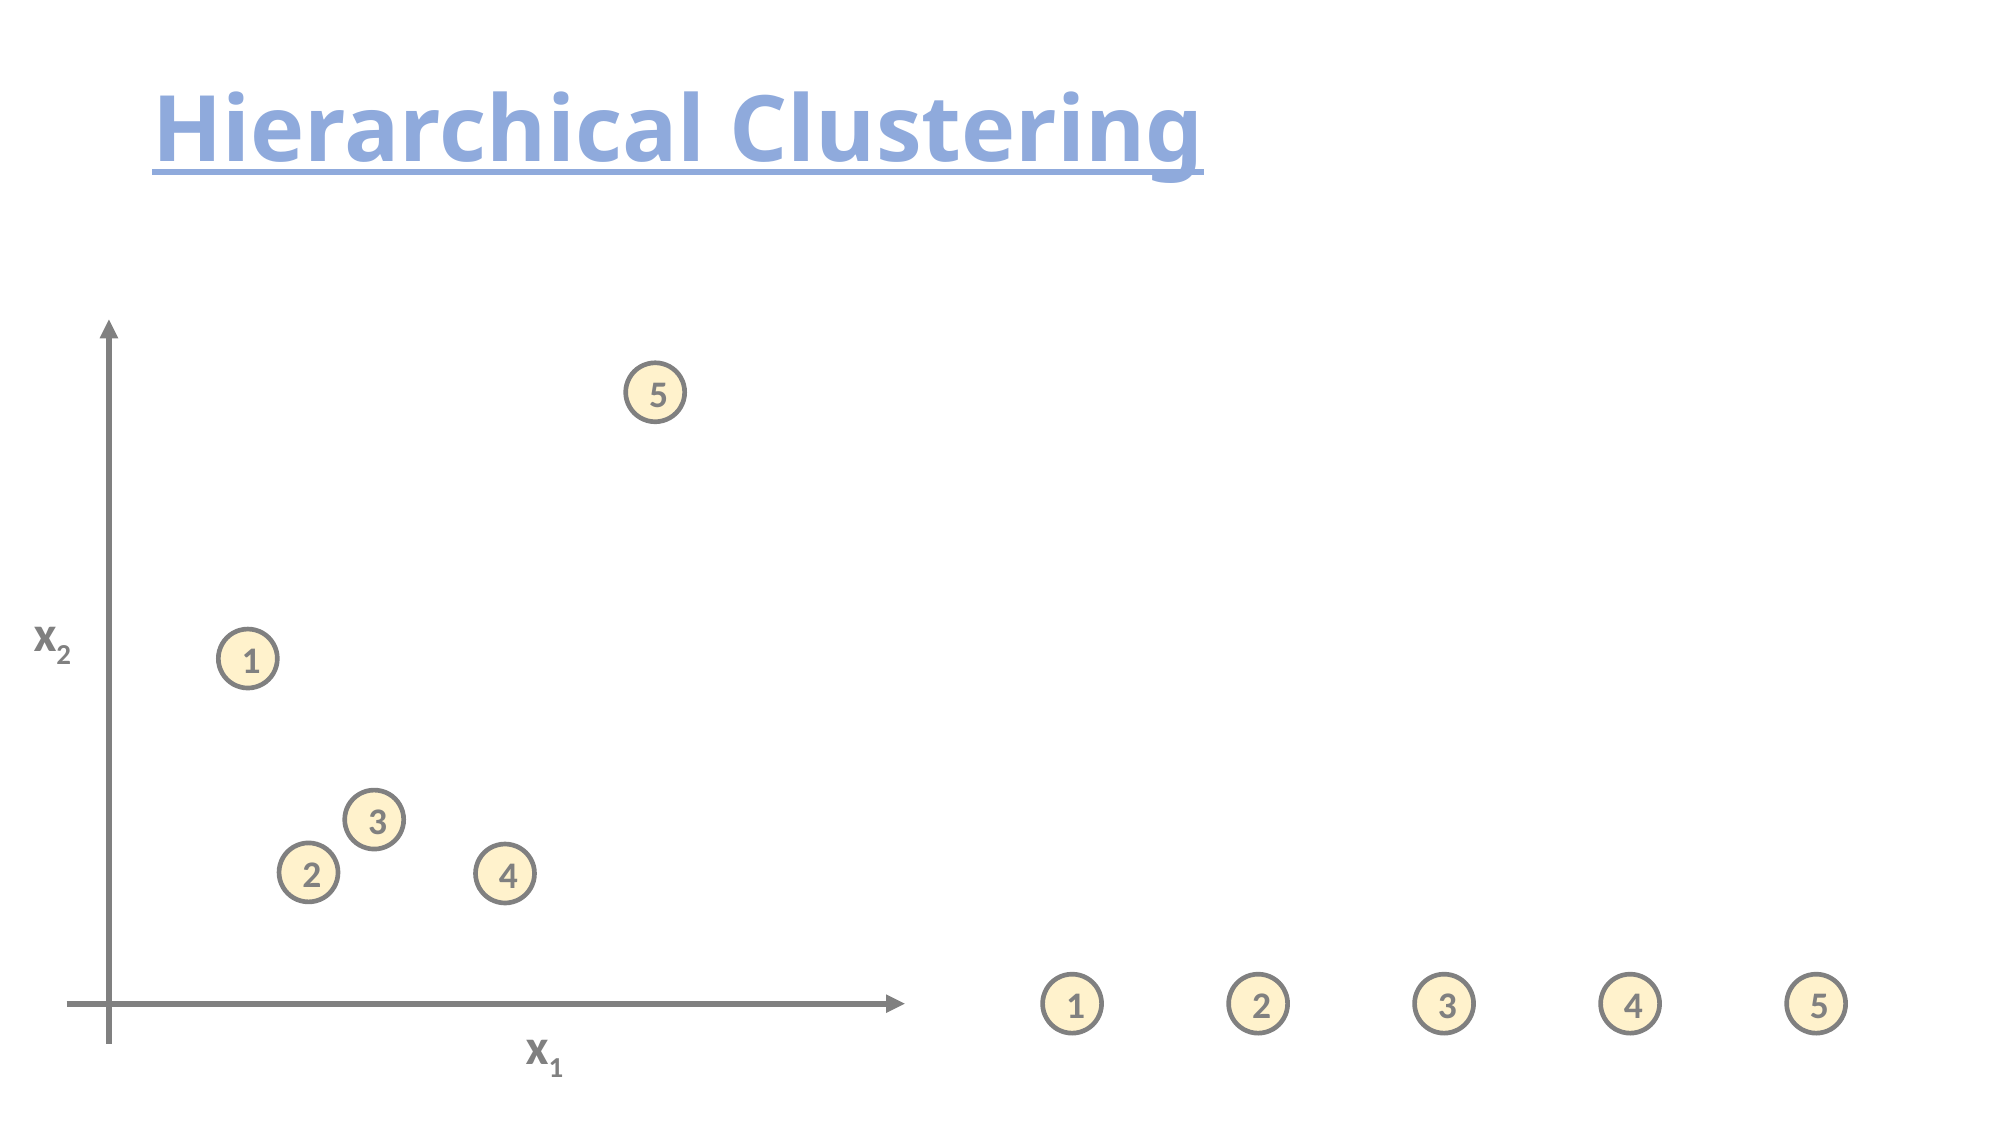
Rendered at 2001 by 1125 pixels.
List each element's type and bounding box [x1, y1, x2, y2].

text_box [1227, 973, 1289, 1035]
text_box [343, 789, 405, 851]
text_box [217, 628, 279, 690]
text_box [474, 842, 536, 905]
text_box [624, 361, 686, 423]
text_box [1413, 973, 1475, 1035]
text_box [510, 1007, 579, 1091]
text_box [1785, 973, 1847, 1035]
text_box [1599, 973, 1661, 1035]
title [137, 23, 1863, 241]
text_box [18, 594, 87, 678]
text_box [1041, 973, 1103, 1035]
text_box [277, 841, 340, 903]
text_box [66, 319, 905, 1044]
